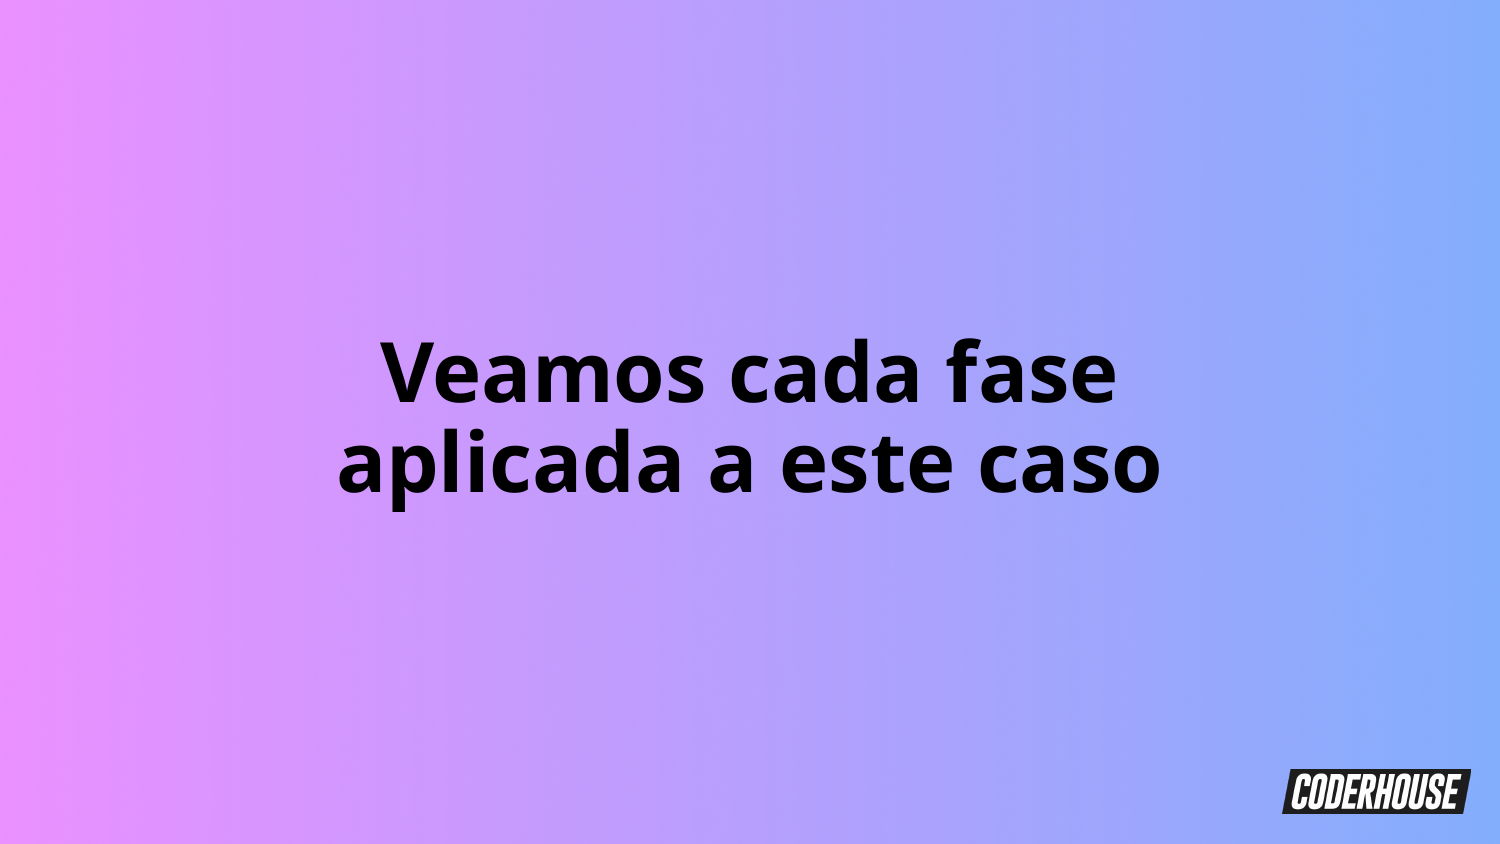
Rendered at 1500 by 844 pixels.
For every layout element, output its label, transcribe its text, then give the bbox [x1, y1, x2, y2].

picture [0, 0, 1500, 844]
text_box Veamos cada fase aplicada a este caso [239, 315, 1261, 526]
